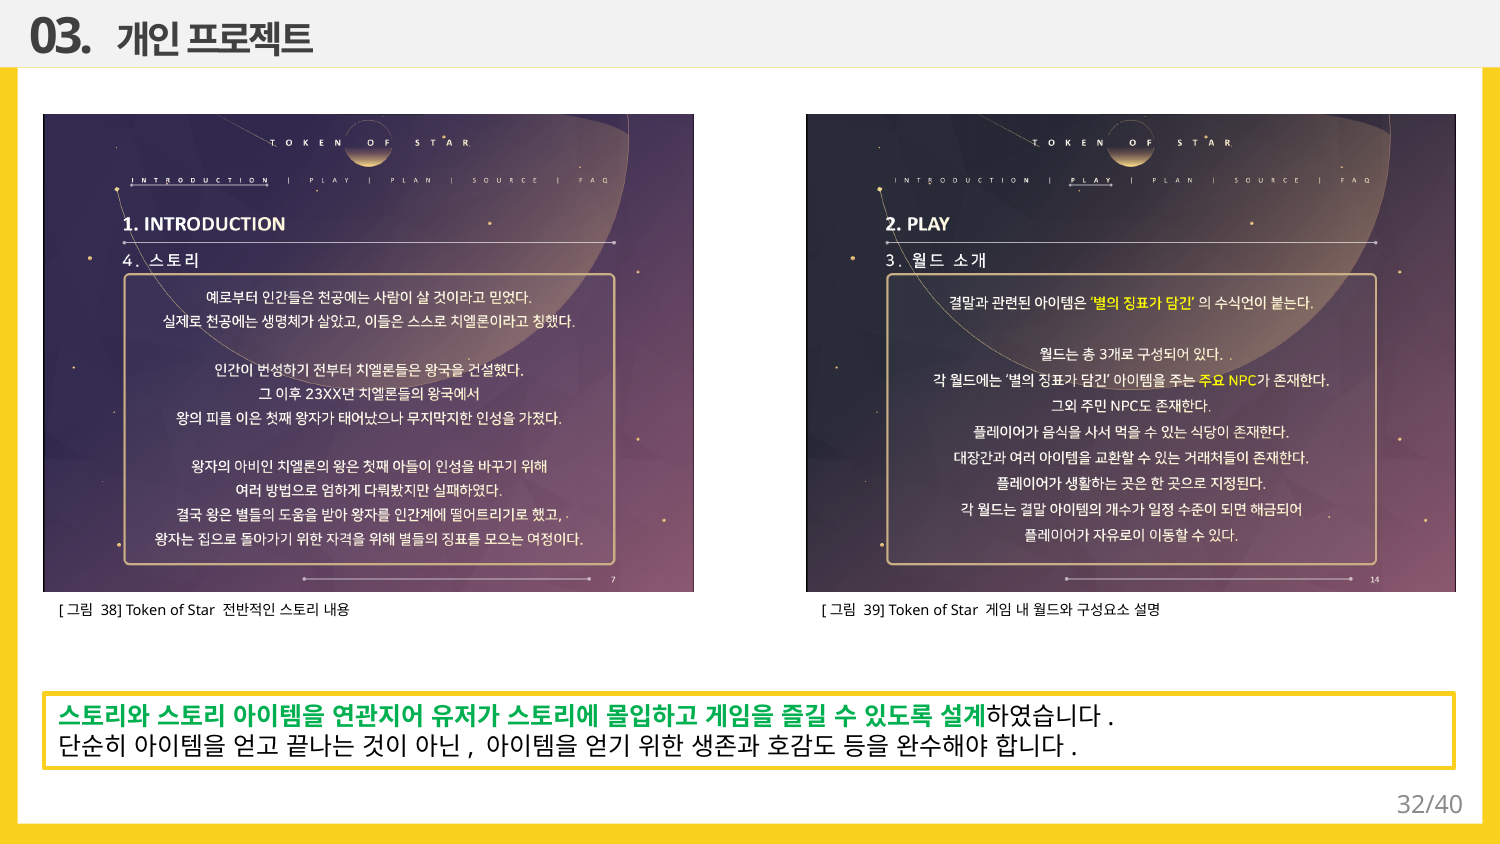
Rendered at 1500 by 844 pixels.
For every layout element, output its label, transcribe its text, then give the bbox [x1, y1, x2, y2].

text_box [그림 39] Token of Star 게임 내 월드와 구성요소 설명 [806, 600, 1326, 626]
slide_number 32/40 [1368, 786, 1479, 826]
text_box 03. 개인 프로젝트 [0, 0, 1500, 70]
text_box 스토리와 스토리 아이템을 연관지어 유저가 스토리에 몰입하고 게임을 즐길 수 있도록 설계하였습니다. 단순히 아이템을 얻고 끝나는 것이 아닌, 아이템을 얻기 위한 생존과 호감도 등을 완수해야 합니다. [42, 691, 1456, 770]
picture [43, 114, 694, 593]
text_box [그림 38] Token of Star 전반적인 스토리 내용 [43, 600, 563, 626]
picture [806, 114, 1457, 593]
text_box [16, 70, 1484, 826]
